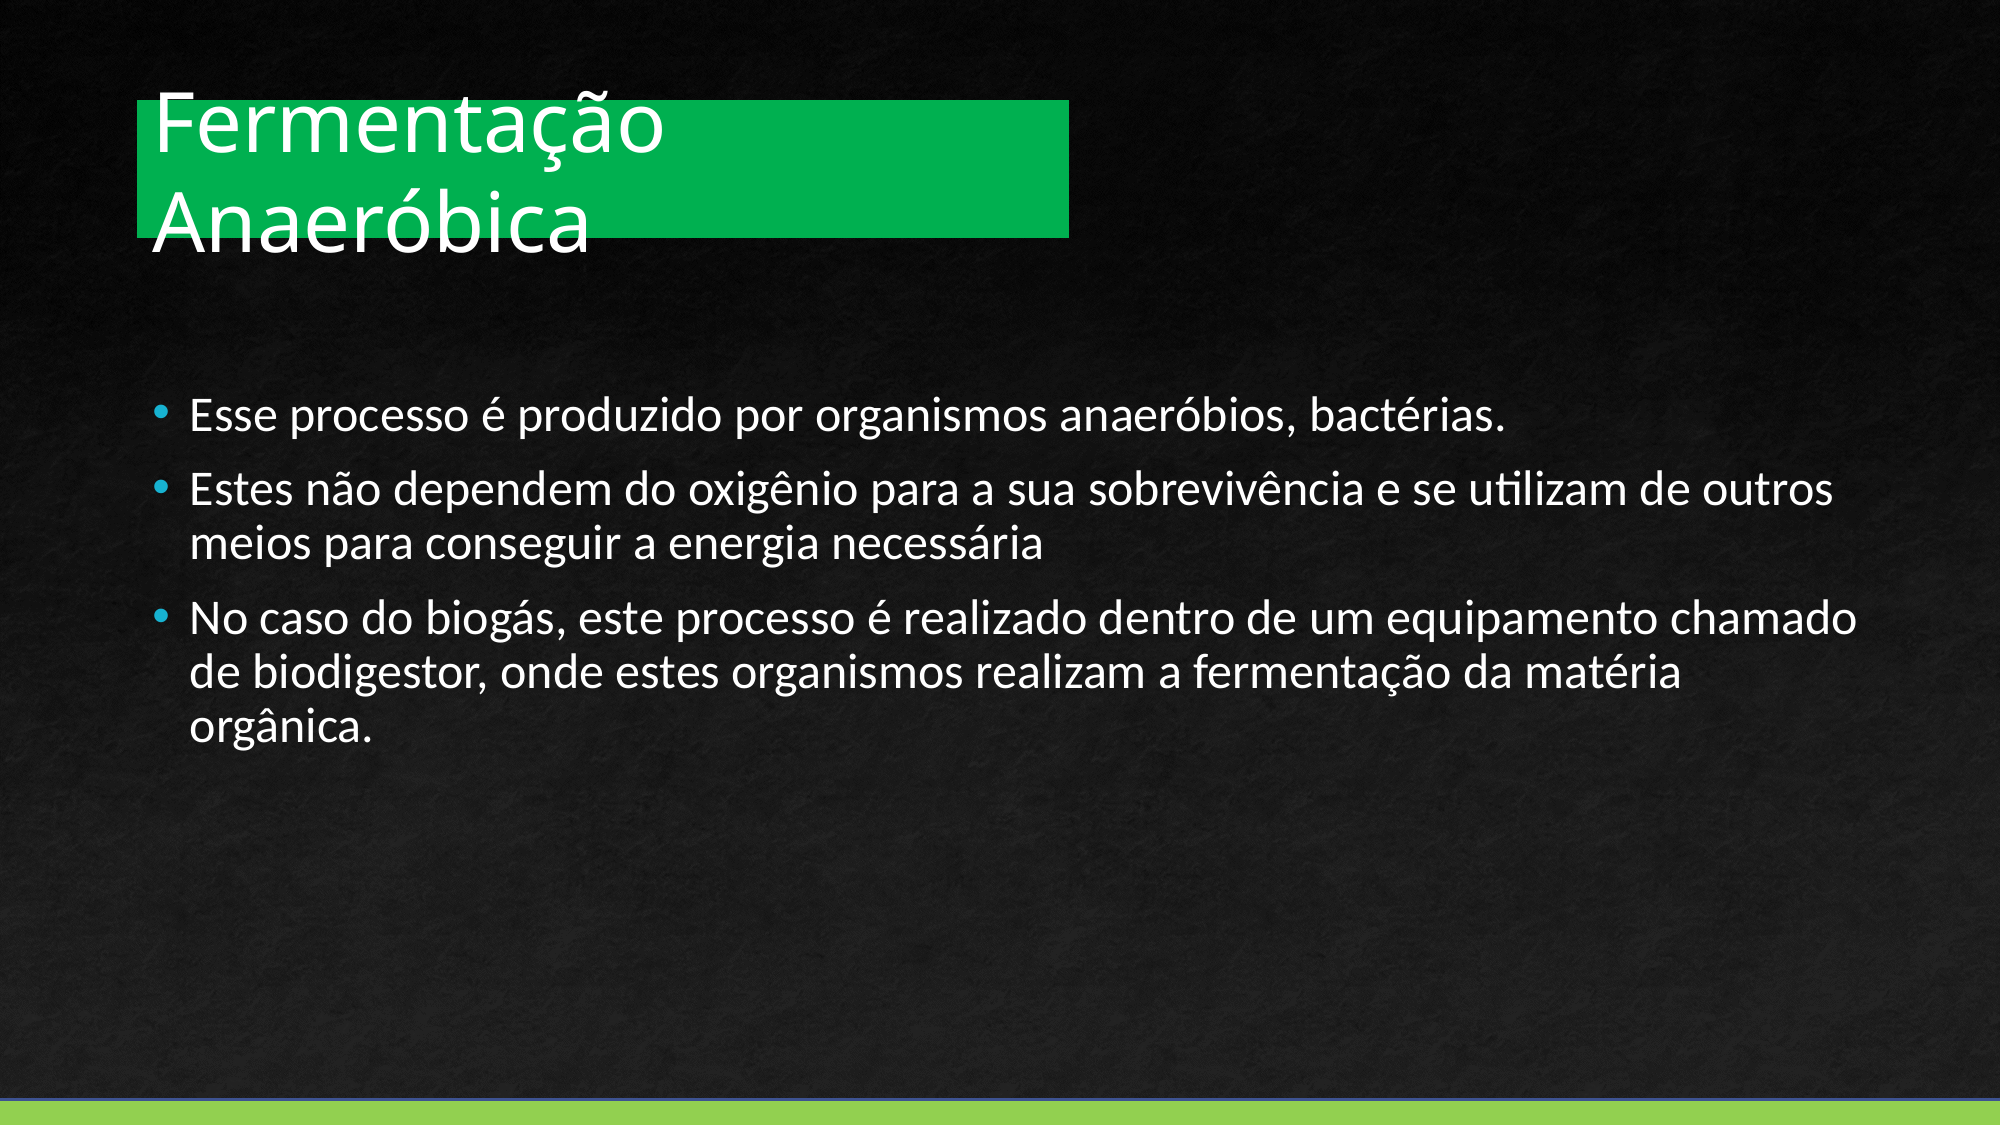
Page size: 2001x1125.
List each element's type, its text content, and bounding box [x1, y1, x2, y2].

title Fermentação Anaeróbica [137, 100, 1069, 238]
picture [0, 0, 2000, 1098]
list Esse processo é produzido por organismos anaeróbios, bactérias. Estes não dependem do oxigênio para a sua sobrevivência e se utilizam de outros meios para conseguir a energia necessária No caso do biogás, este processo é realizado dentro de um equipamento chamado de biodigestor, onde estes organismos realizam a fermentação da matéria orgânica. [137, 299, 1884, 1014]
text_box [0, 1098, 2000, 1125]
